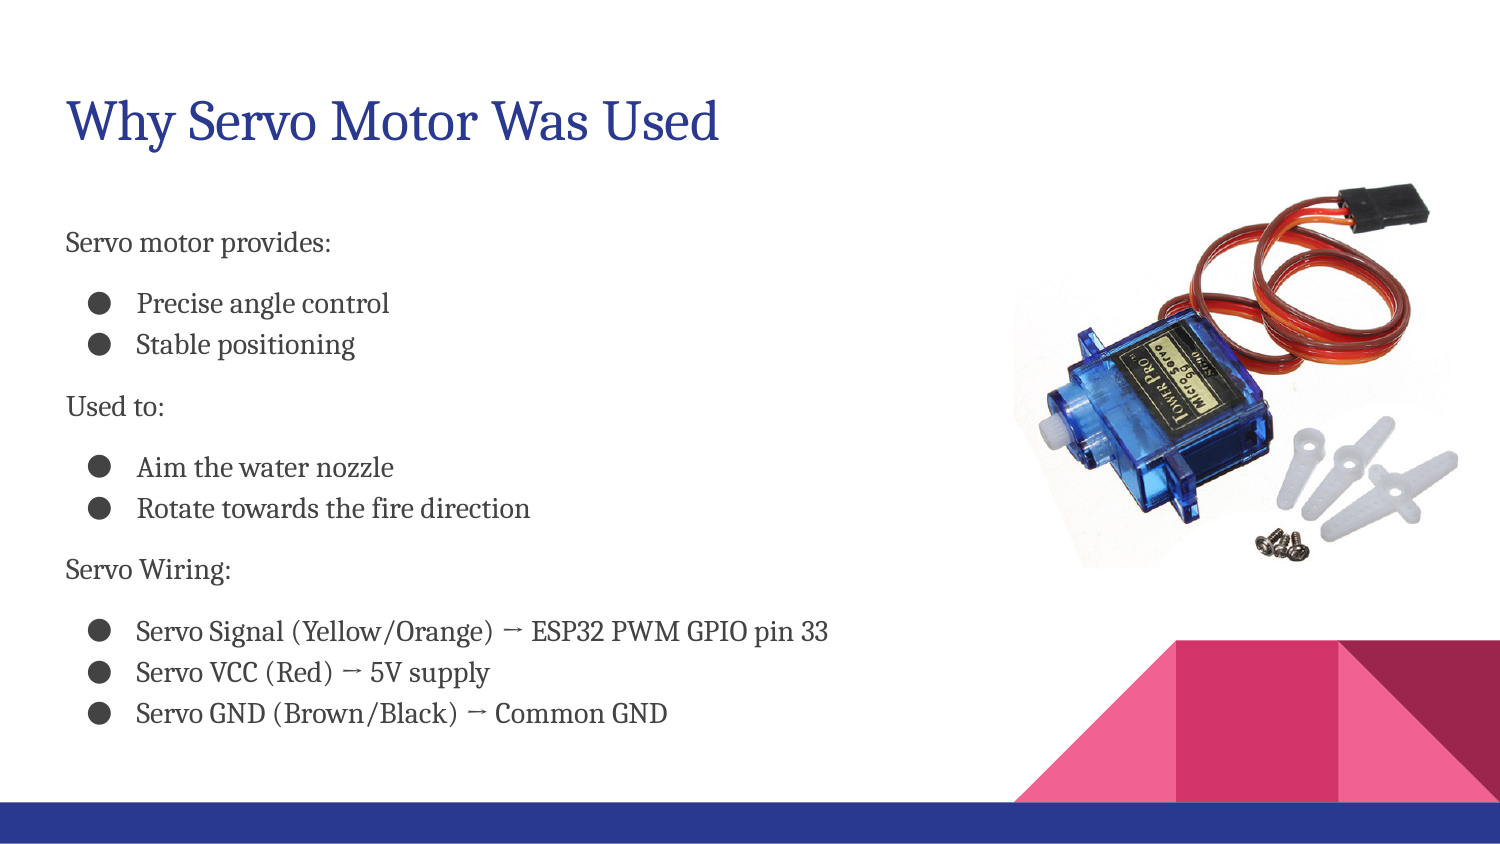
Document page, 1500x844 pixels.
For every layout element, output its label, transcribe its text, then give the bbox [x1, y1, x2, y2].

list Servo motor provides: Precise angle control Stable positioning Used to: Aim the water nozzle Rotate towards the fire direction Servo Wiring: Servo Signal (Yellow/Orange) → ESP32 PWM GPIO pin 33 Servo VCC (Red) → 5V supply Servo GND (Brown/Black) → Common GND [51, 201, 1449, 750]
picture [1013, 143, 1487, 617]
title Why Servo Motor Was Used [51, 67, 1449, 167]
